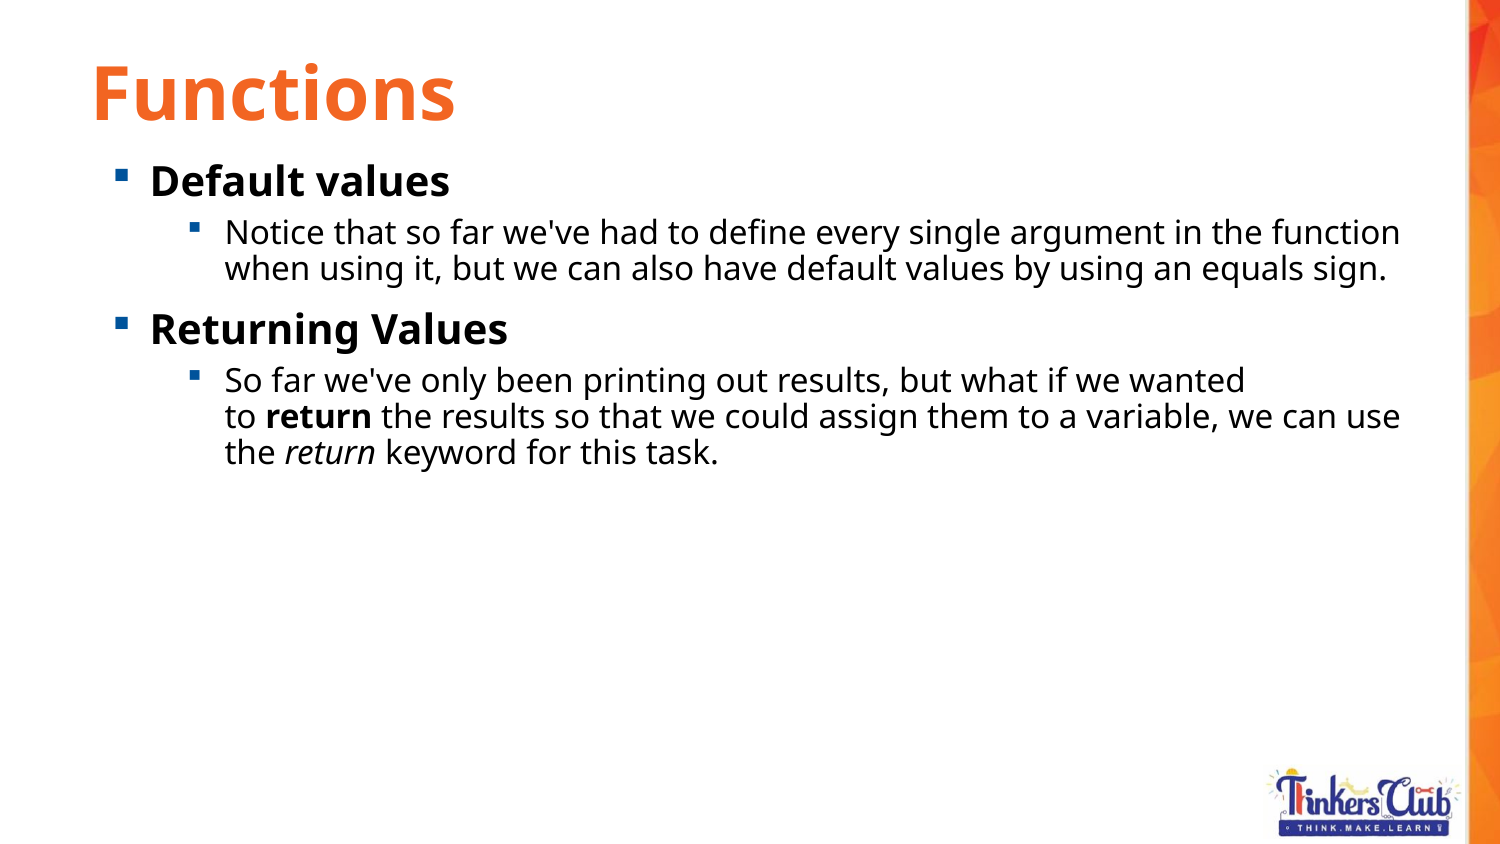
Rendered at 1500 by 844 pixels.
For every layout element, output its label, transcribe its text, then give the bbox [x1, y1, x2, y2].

subtitle Functions [0, 37, 1366, 99]
picture [1465, 0, 1500, 844]
picture [1263, 764, 1462, 839]
list Default values Notice that so far we've had to define every single argument in the function when using it, but we can also have default values by using an equals sign. Returning Values So far we've only been printing out results, but what if we wanted to return the results so that we could assign them to a variable, we can use the return keyword for this task. [97, 153, 1451, 800]
